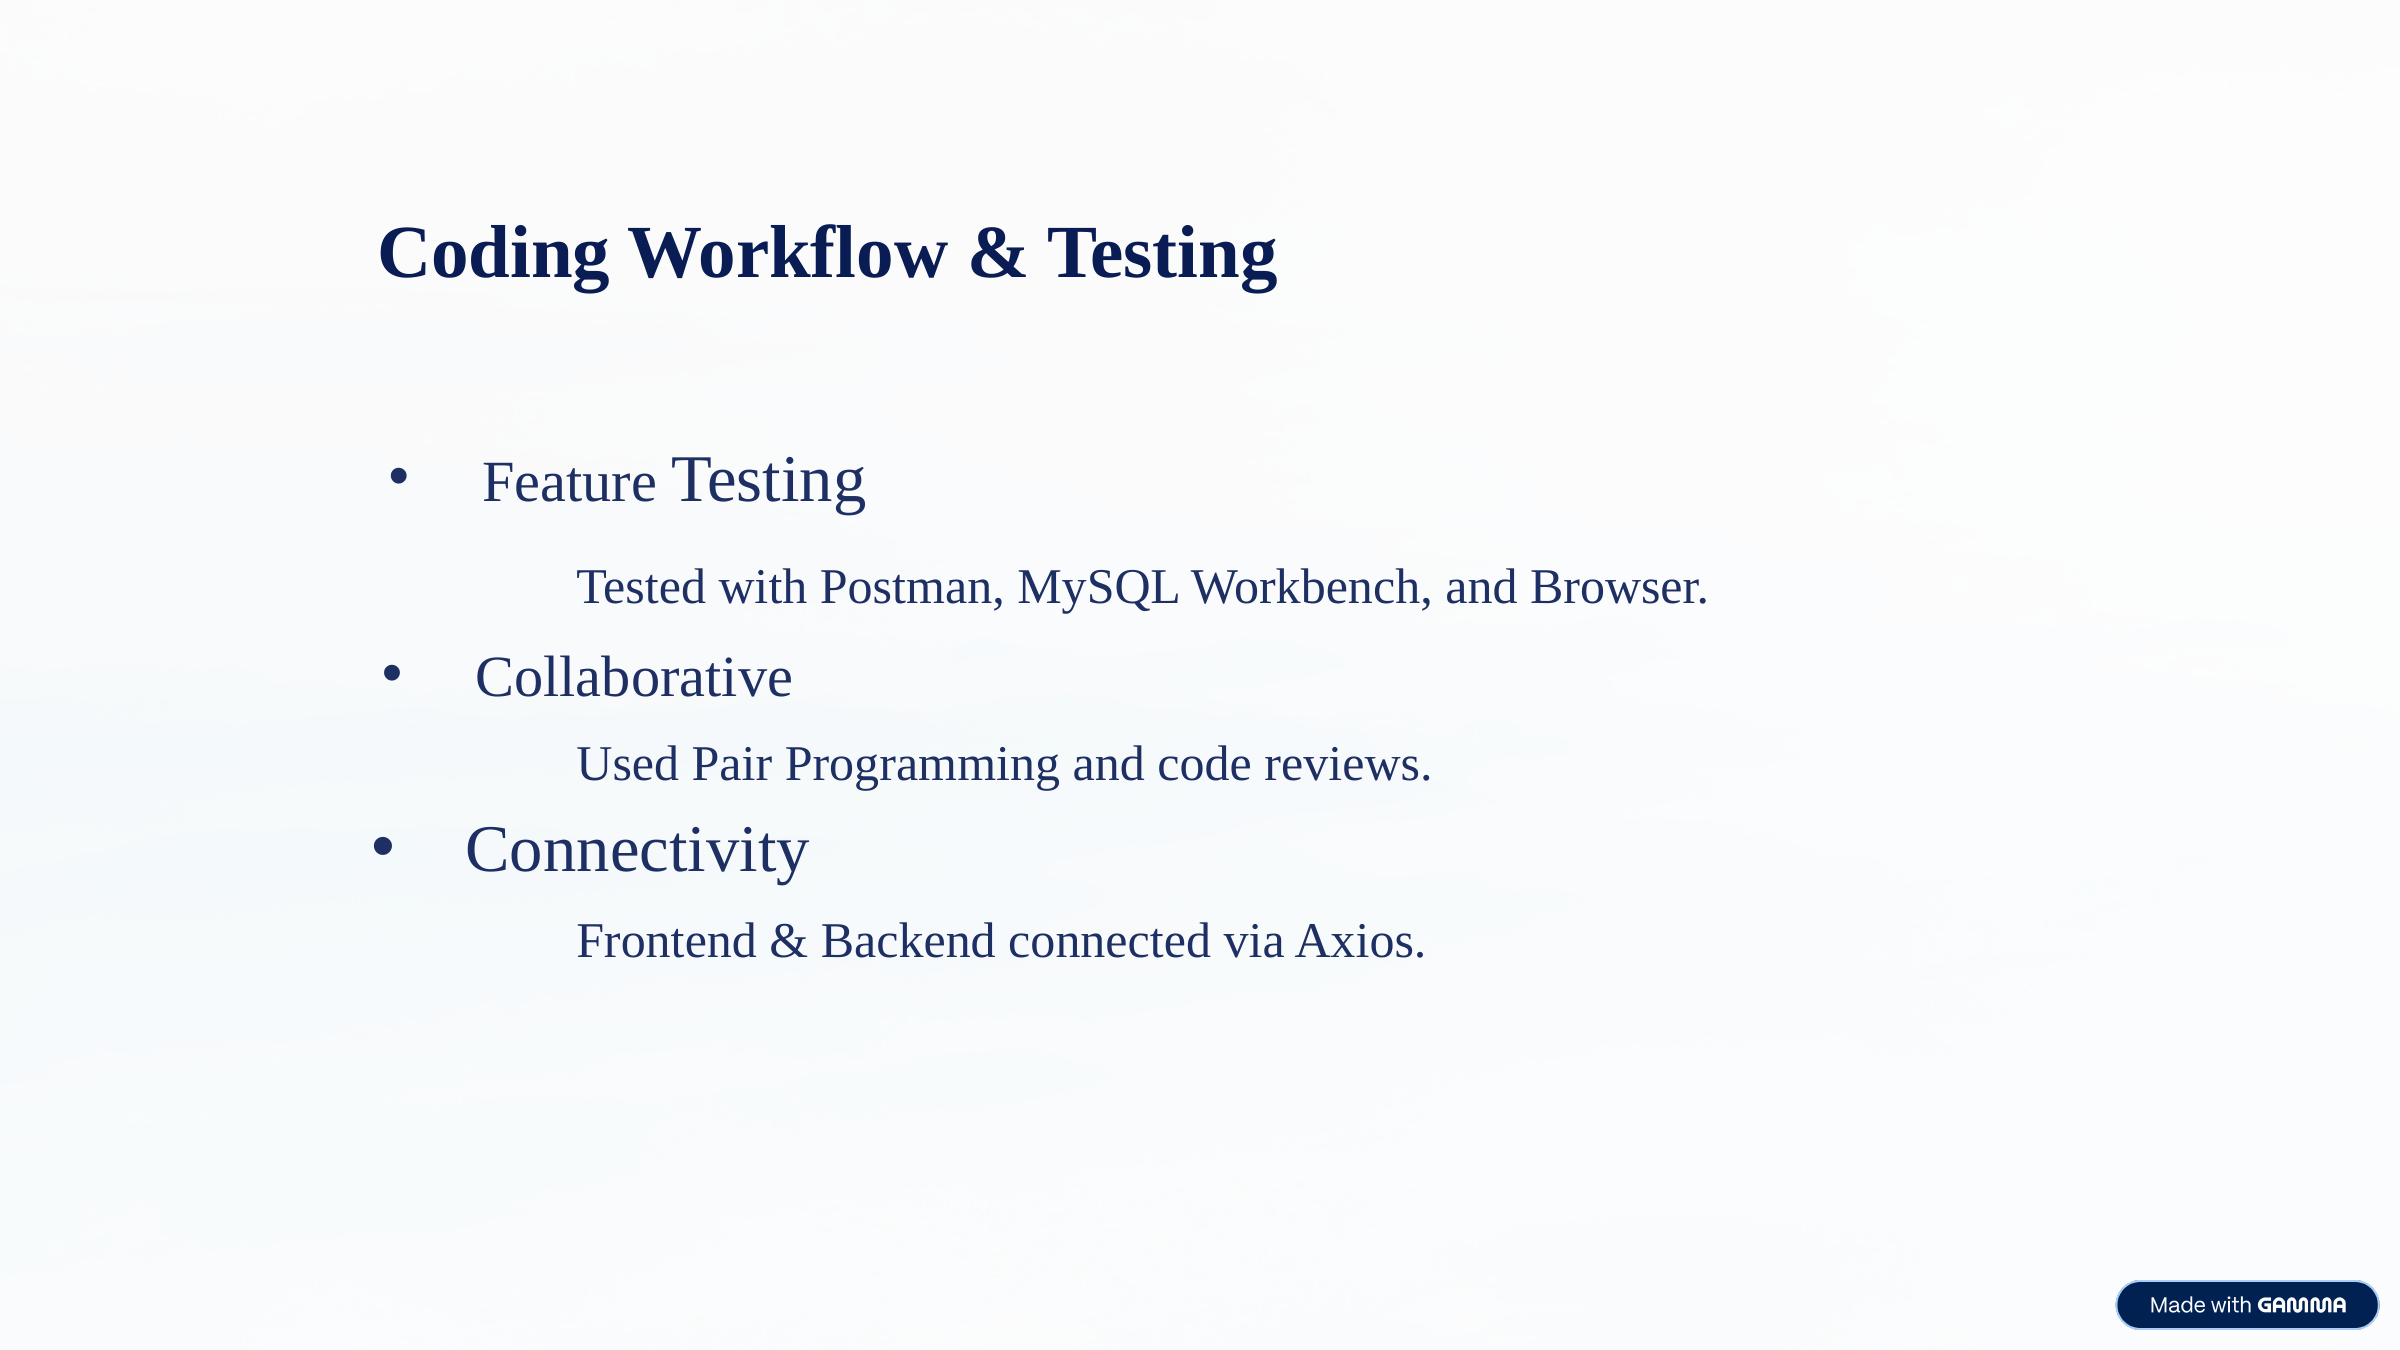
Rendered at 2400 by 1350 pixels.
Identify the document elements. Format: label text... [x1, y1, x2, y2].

text_box Connectivity [371, 827, 1153, 886]
text_box Tested with Postman, MySQL Workbench, and Browser. [576, 553, 1677, 614]
text_box Collaborative [381, 650, 1098, 709]
text_box Frontend & Backend connected via Axios. [576, 908, 1565, 968]
picture [2106, 1271, 2389, 1339]
text_box Coding Workflow & Testing [377, 176, 2270, 409]
text_box Used Pair Programming and code reviews. [576, 730, 1621, 791]
text_box Feature Testing [388, 457, 1042, 532]
